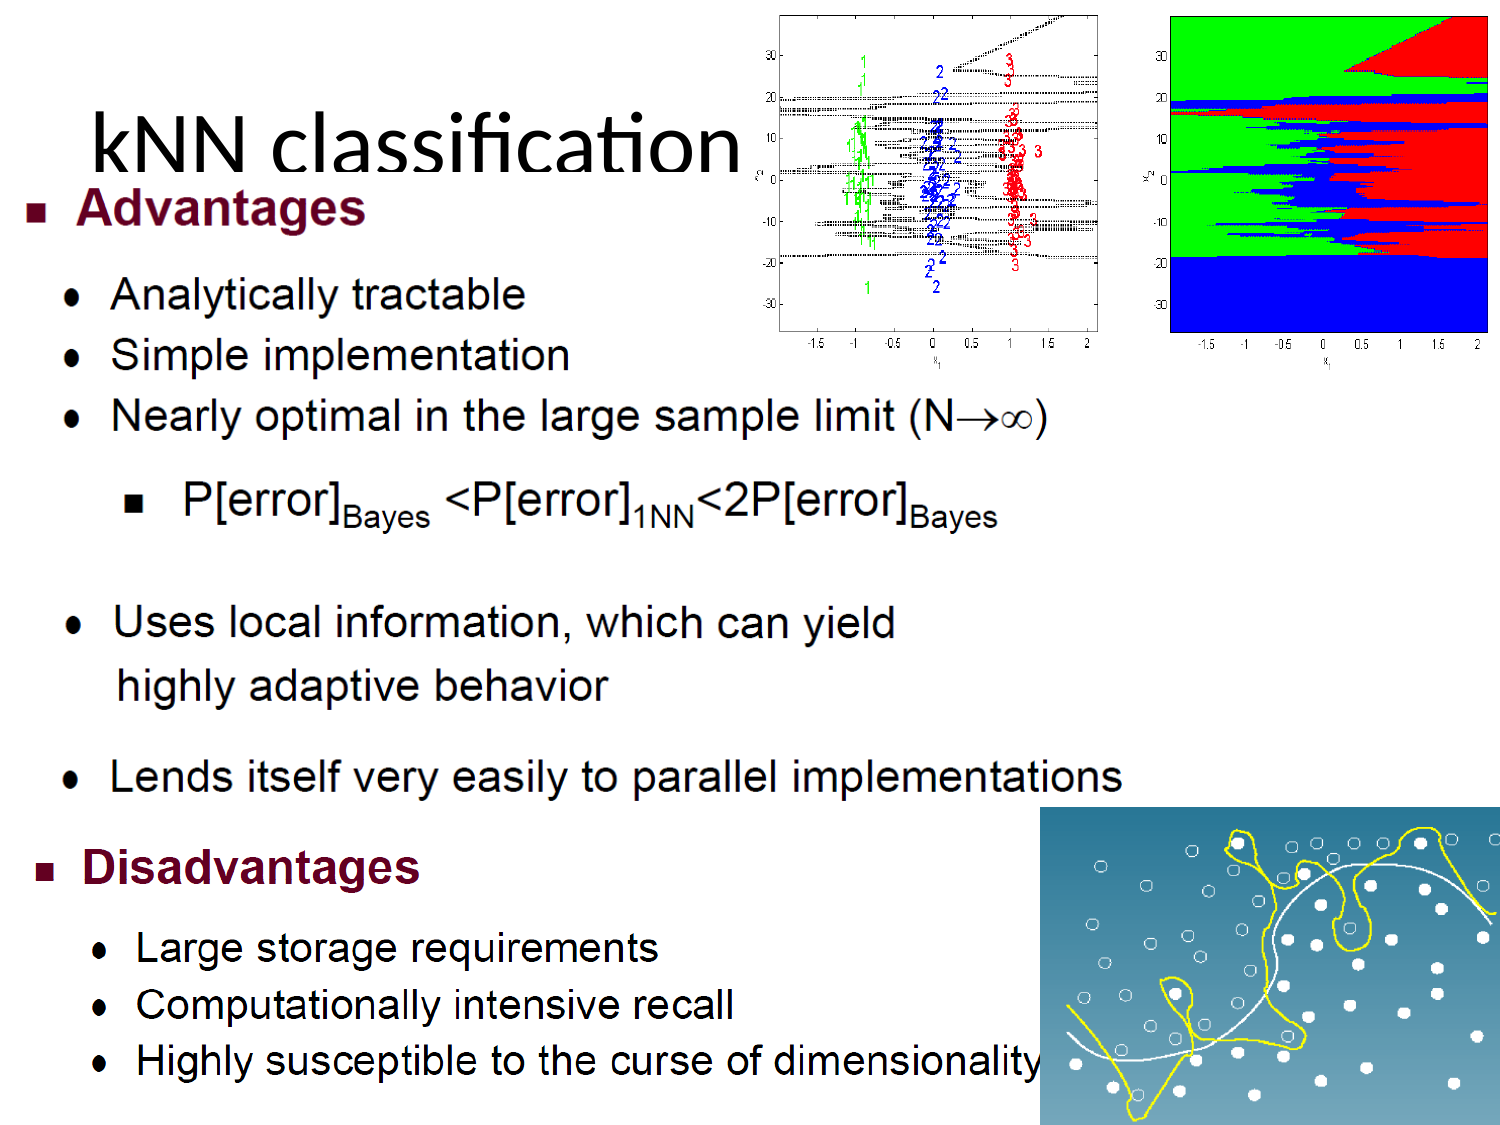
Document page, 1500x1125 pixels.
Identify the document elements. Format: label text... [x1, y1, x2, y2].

title kNN classification [75, 45, 750, 171]
picture [9, 0, 1500, 1125]
